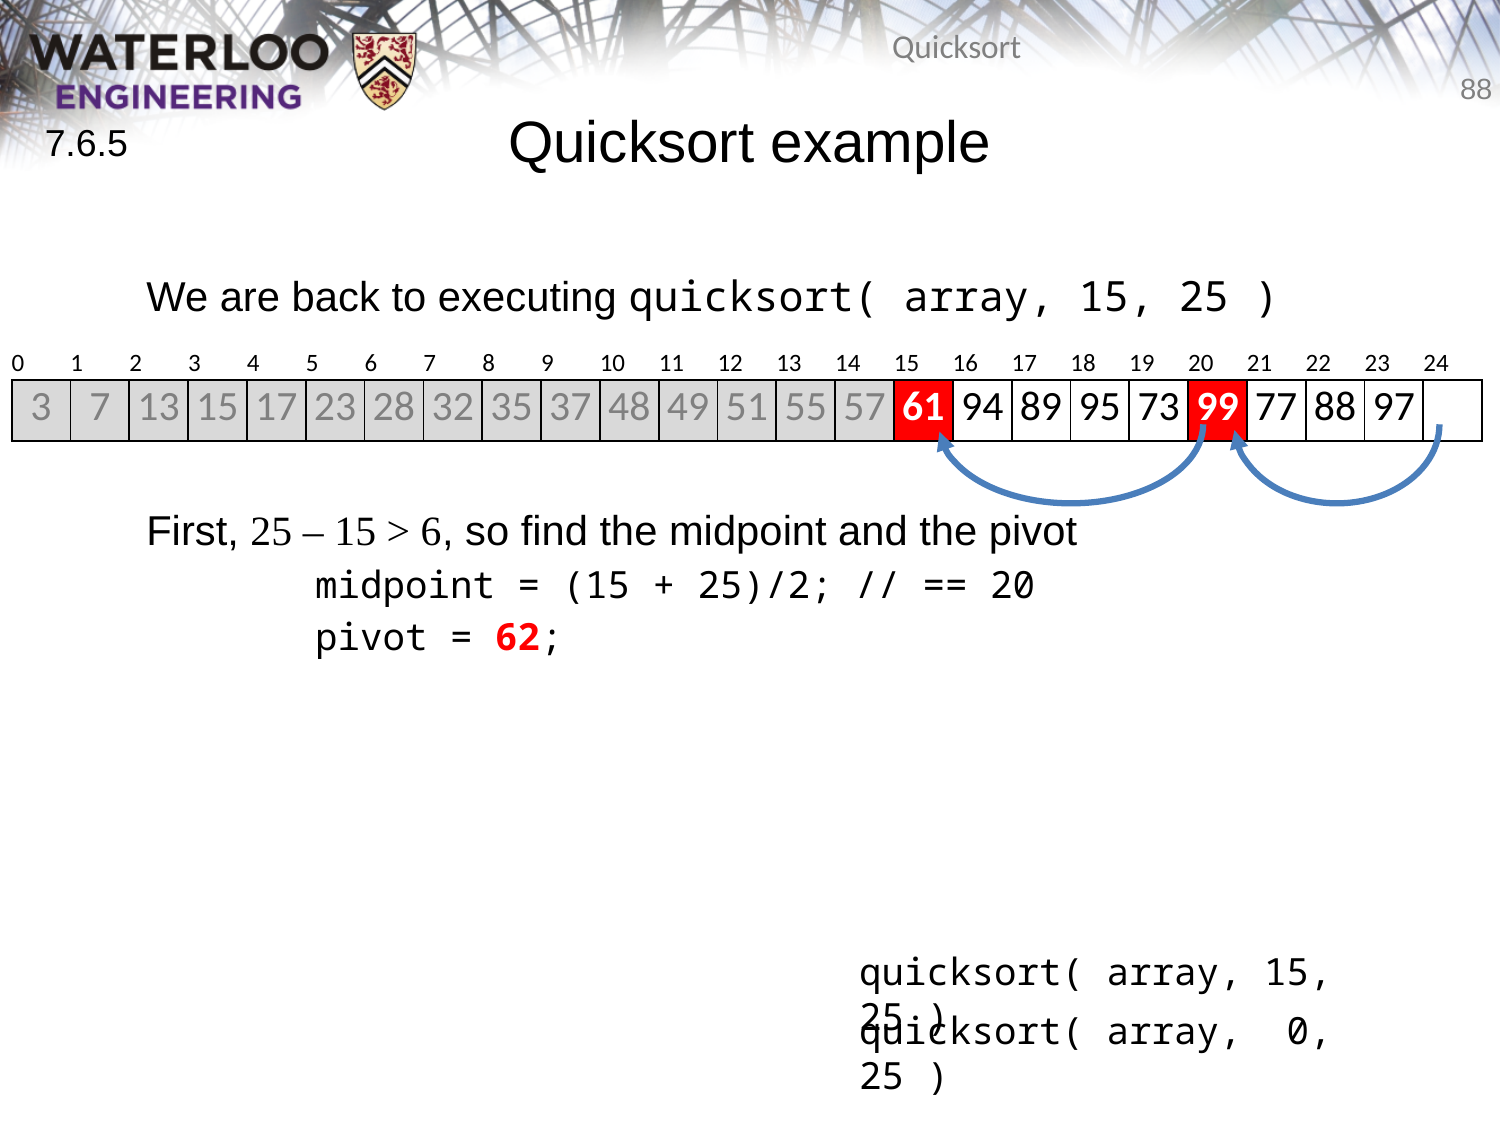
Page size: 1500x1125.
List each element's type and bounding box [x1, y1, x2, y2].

table_cell [248, 381, 305, 440]
table_cell [189, 381, 246, 440]
table_cell [777, 381, 834, 440]
text_box [1230, 424, 1441, 505]
table_cell [130, 381, 187, 440]
table_cell [542, 381, 599, 440]
text_box [30, 111, 143, 172]
table_cell [13, 381, 70, 440]
table_cell [1130, 381, 1187, 424]
table_cell [483, 381, 540, 440]
table_cell [1365, 381, 1422, 424]
table_cell [424, 381, 481, 440]
table_cell [365, 381, 423, 440]
table_cell [307, 381, 364, 440]
table_cell [895, 381, 952, 440]
table_cell [1189, 381, 1246, 440]
table_cell [1424, 381, 1481, 440]
table_cell [1248, 381, 1305, 429]
table_cell [954, 381, 1011, 430]
table_cell [660, 381, 717, 440]
list [74, 262, 1426, 350]
table_cell [601, 381, 658, 440]
text_box [936, 424, 1204, 505]
table_cell [718, 381, 775, 440]
table_cell [836, 381, 893, 440]
picture [0, 0, 1500, 1125]
table_cell [71, 381, 128, 440]
list [74, 442, 1426, 1006]
table_cell [1307, 381, 1364, 425]
table_header [12, 350, 1482, 379]
text_box [844, 940, 1447, 1105]
table_cell [1071, 381, 1128, 424]
title [74, 44, 1426, 233]
table_cell [1013, 381, 1070, 427]
